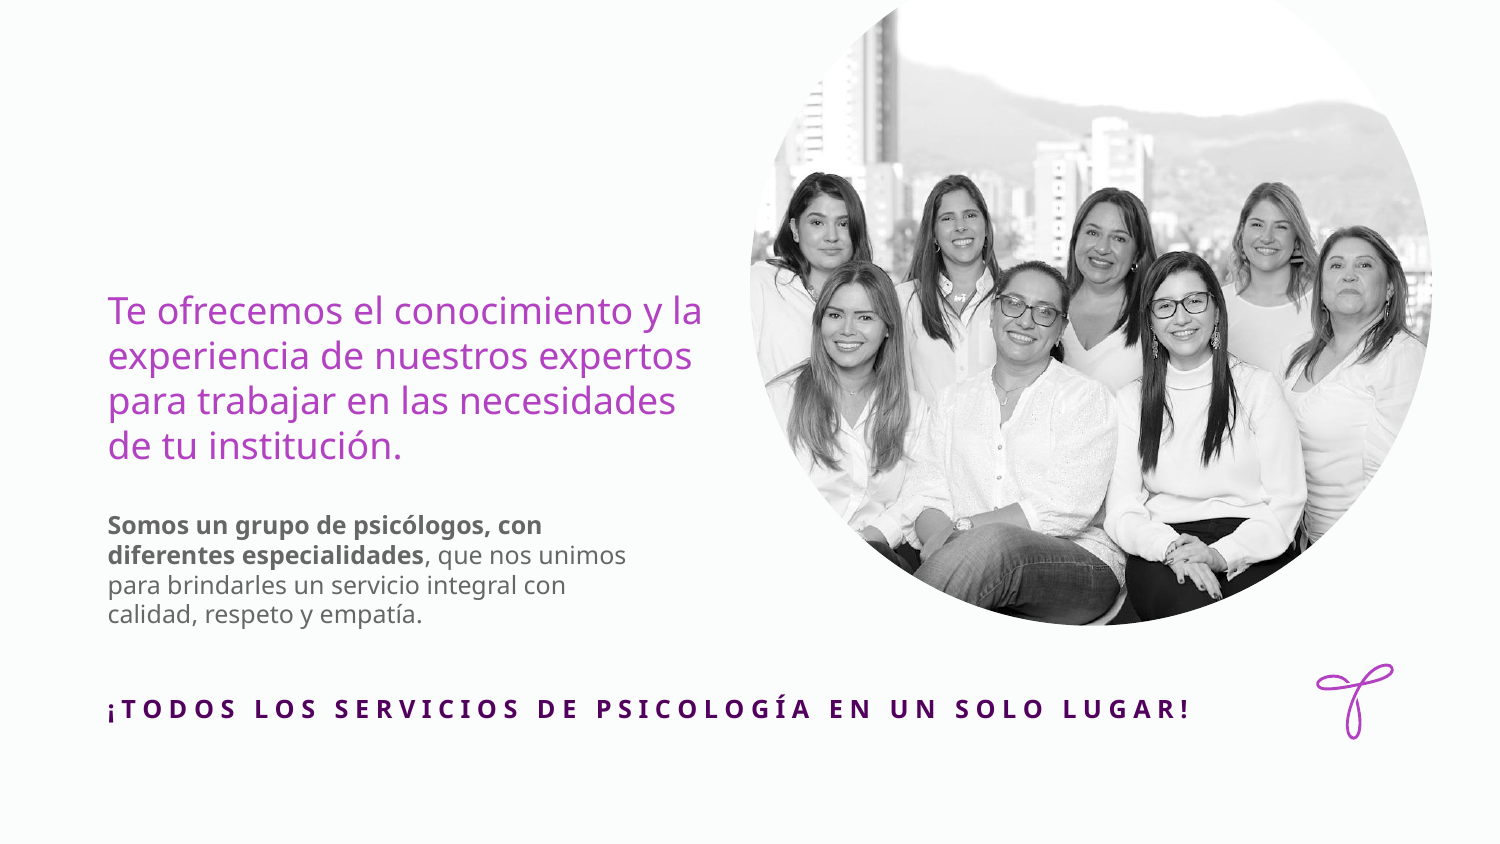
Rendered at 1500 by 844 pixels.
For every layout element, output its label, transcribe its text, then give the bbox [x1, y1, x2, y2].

text_box ¡ T O D O S L O S S E R V I C I O S D E P S I C O L O G Í A E N U N S O L O L U G A R ! [92, 687, 1291, 736]
text_box [1316, 663, 1394, 740]
picture [749, 0, 1433, 626]
text_box Te ofrecemos el conocimiento y la experiencia de nuestros expertos para trabajar en las necesidades de tu institución. [92, 271, 726, 482]
text_box Somos un grupo de psicólogos, con diferentes especialidades, que nos unimos para brindarles un servicio integral con calidad, respeto y empatía. [92, 494, 672, 644]
